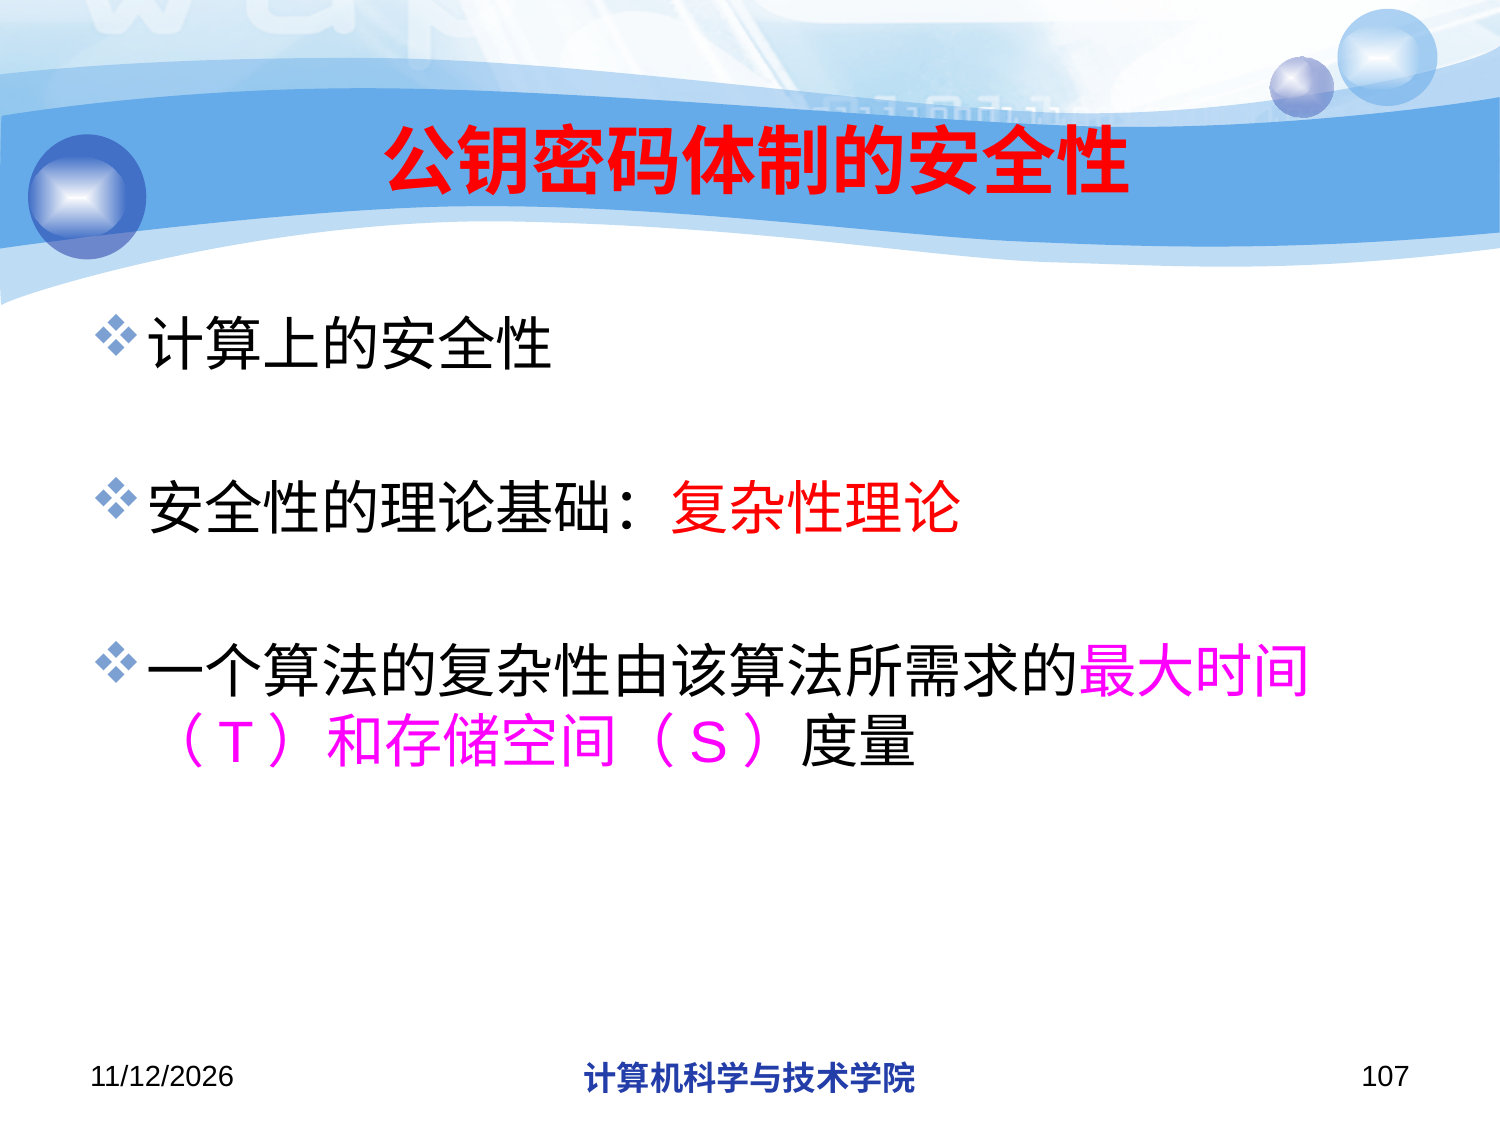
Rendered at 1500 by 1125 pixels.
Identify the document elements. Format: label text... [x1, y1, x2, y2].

footer 计算机科学与技术学院 [512, 1049, 988, 1103]
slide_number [74, 1049, 426, 1103]
slide_number 107 [1074, 1049, 1426, 1103]
picture [0, 0, 1500, 112]
list 计算上的安全性 安全性的理论基础：复杂性理论 一个算法的复杂性由该算法所需求的最大时间（T）和存储空间（S）度量 [74, 299, 1426, 1038]
title 公钥密码体制的安全性 [149, 112, 1363, 206]
